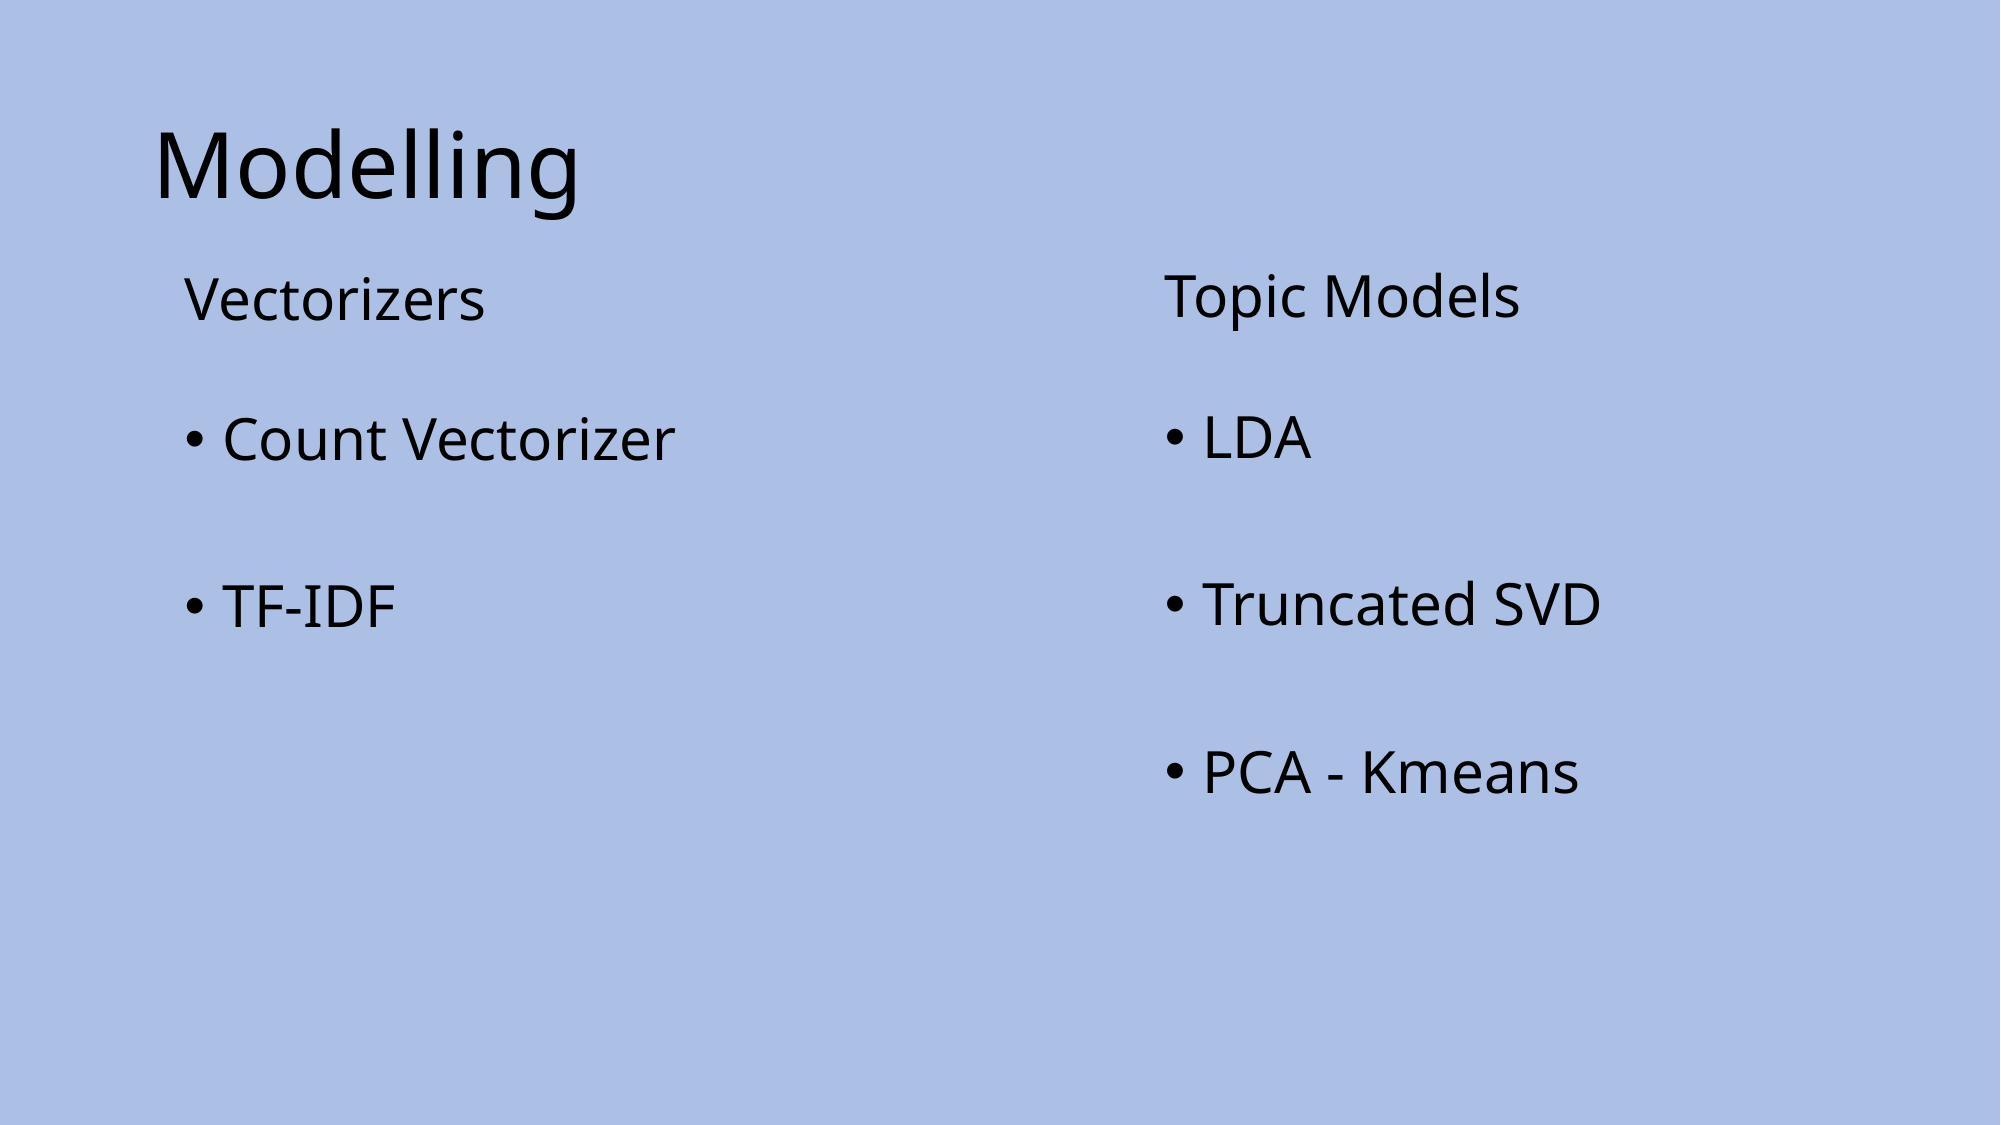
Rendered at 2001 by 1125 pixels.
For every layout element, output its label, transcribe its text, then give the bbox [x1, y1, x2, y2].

list Vectorizers Count Vectorizer TF-IDF [169, 262, 777, 977]
text_box Topic Models LDA Truncated SVD PCA - Kmeans [1149, 260, 1758, 974]
title Modelling [137, 59, 809, 278]
